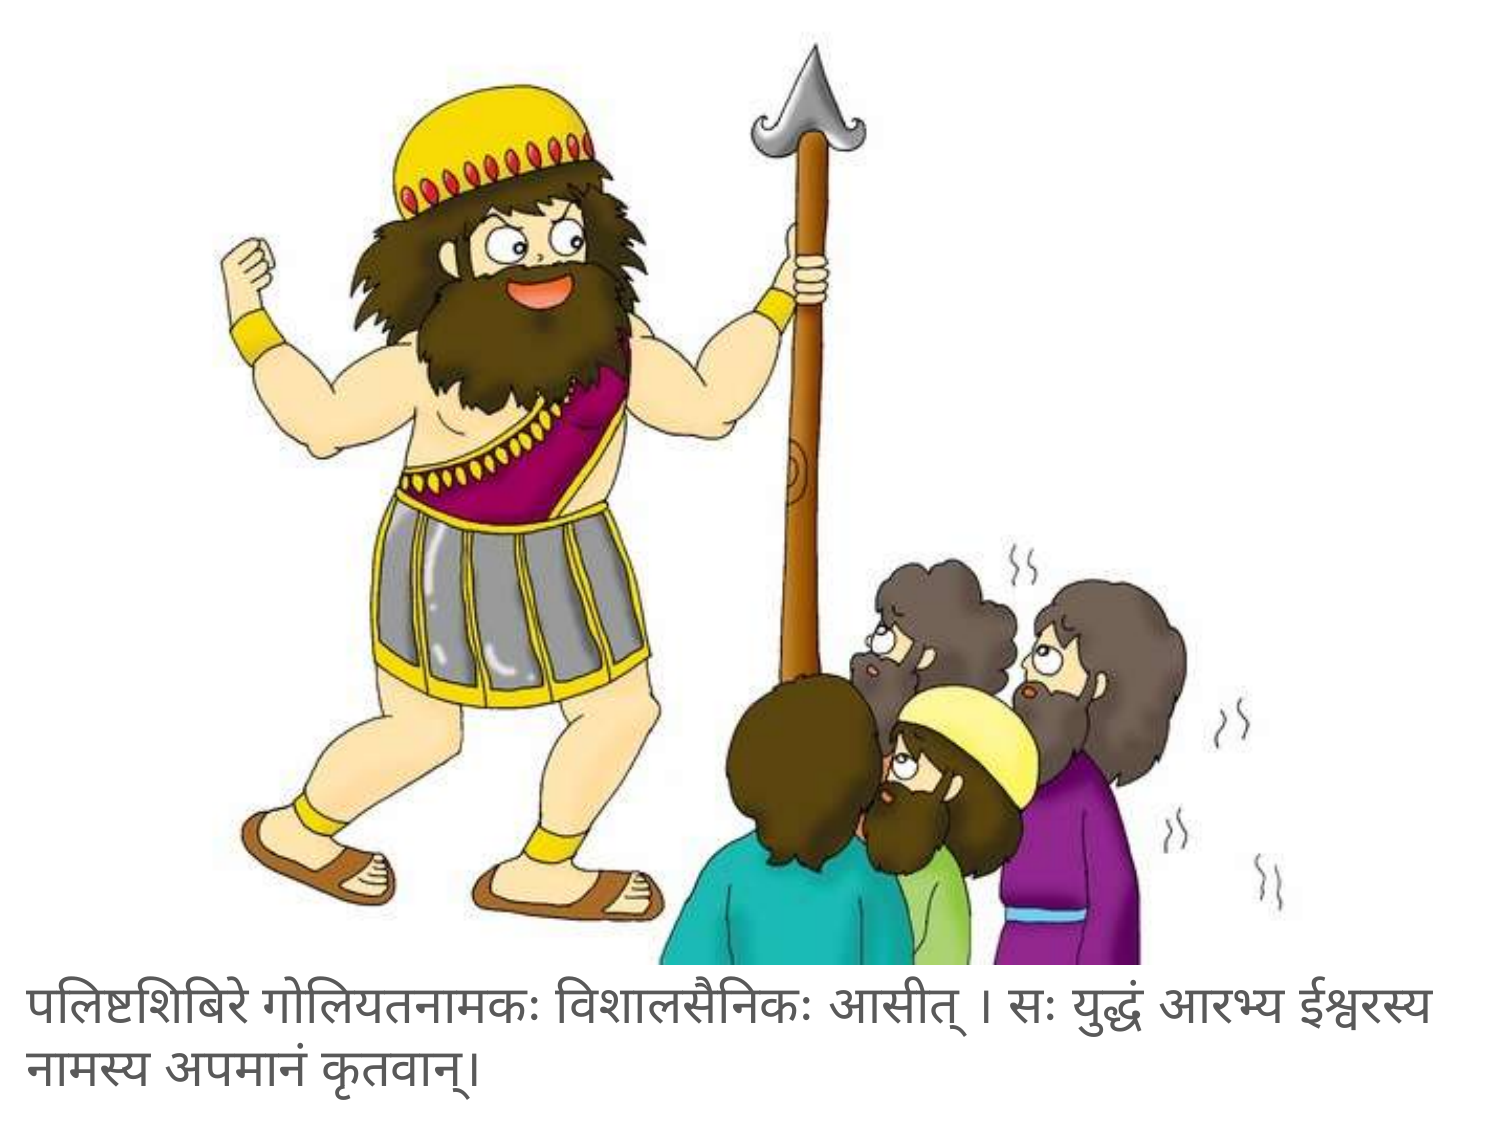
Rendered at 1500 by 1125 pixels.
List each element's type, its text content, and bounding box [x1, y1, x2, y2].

text_box पलिष्टशिबिरे गोलियतनामकः विशालसैनिकः आसीत् । सः युद्धं आरभ्य ईश्वरस्य नामस्य अपमानं कृतवान्। [11, 964, 1483, 1104]
picture [79, 0, 1442, 965]
